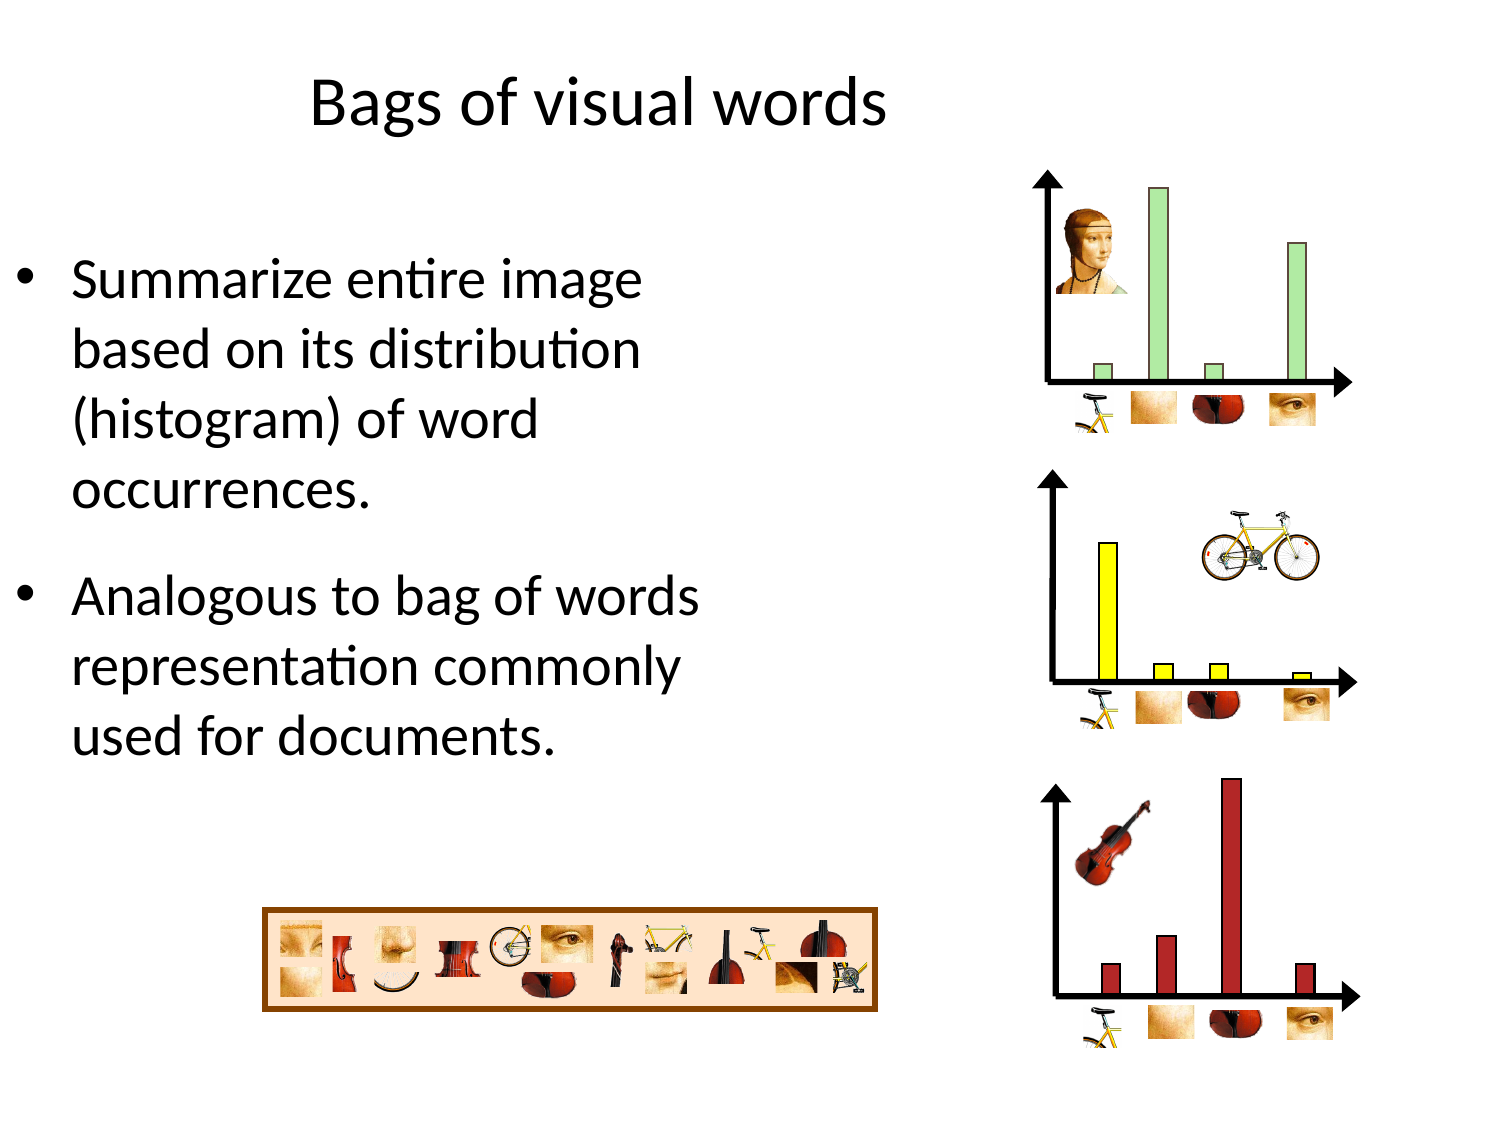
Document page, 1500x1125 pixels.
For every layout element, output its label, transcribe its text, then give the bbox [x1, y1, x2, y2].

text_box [1055, 778, 1361, 1048]
title Bags of visual words [0, 47, 1200, 148]
list Summarize entire image based on its distribution (histogram) of word occurrences. Analogous to bag of words representation commonly used for documents. [0, 233, 797, 971]
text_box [1052, 468, 1358, 729]
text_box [1047, 169, 1353, 433]
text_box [264, 909, 875, 1010]
